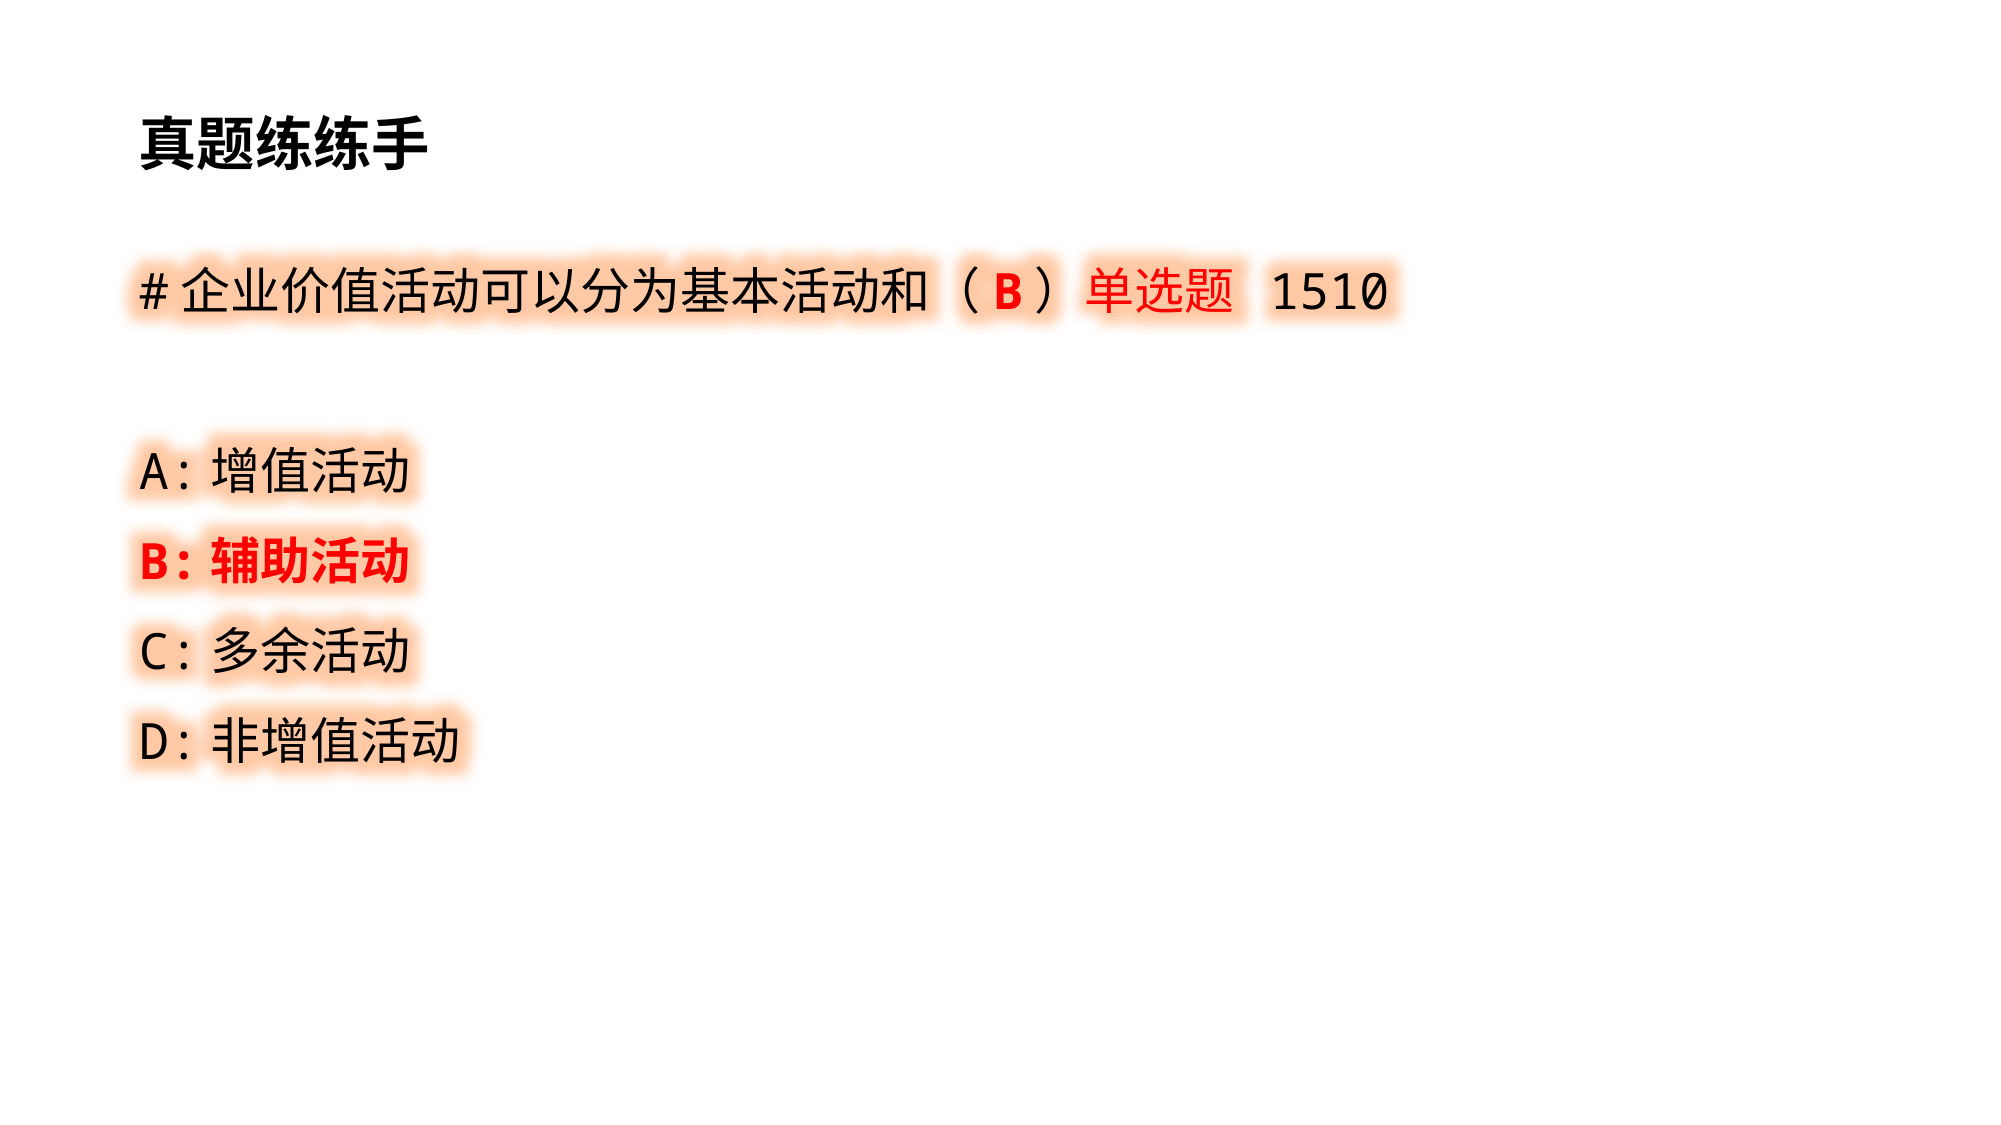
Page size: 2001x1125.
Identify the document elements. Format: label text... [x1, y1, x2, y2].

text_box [117, 216, 1843, 1051]
text_box #企业价值活动可以分为基本活动和（B）单选题 1510 A:增值活动 B:辅助活动 C:多余活动 D:非增值活动 [120, 219, 1839, 1047]
table_cell 产业条件可以改变 [113, 212, 1847, 1055]
text_box 真题练练手 [120, 97, 1568, 187]
